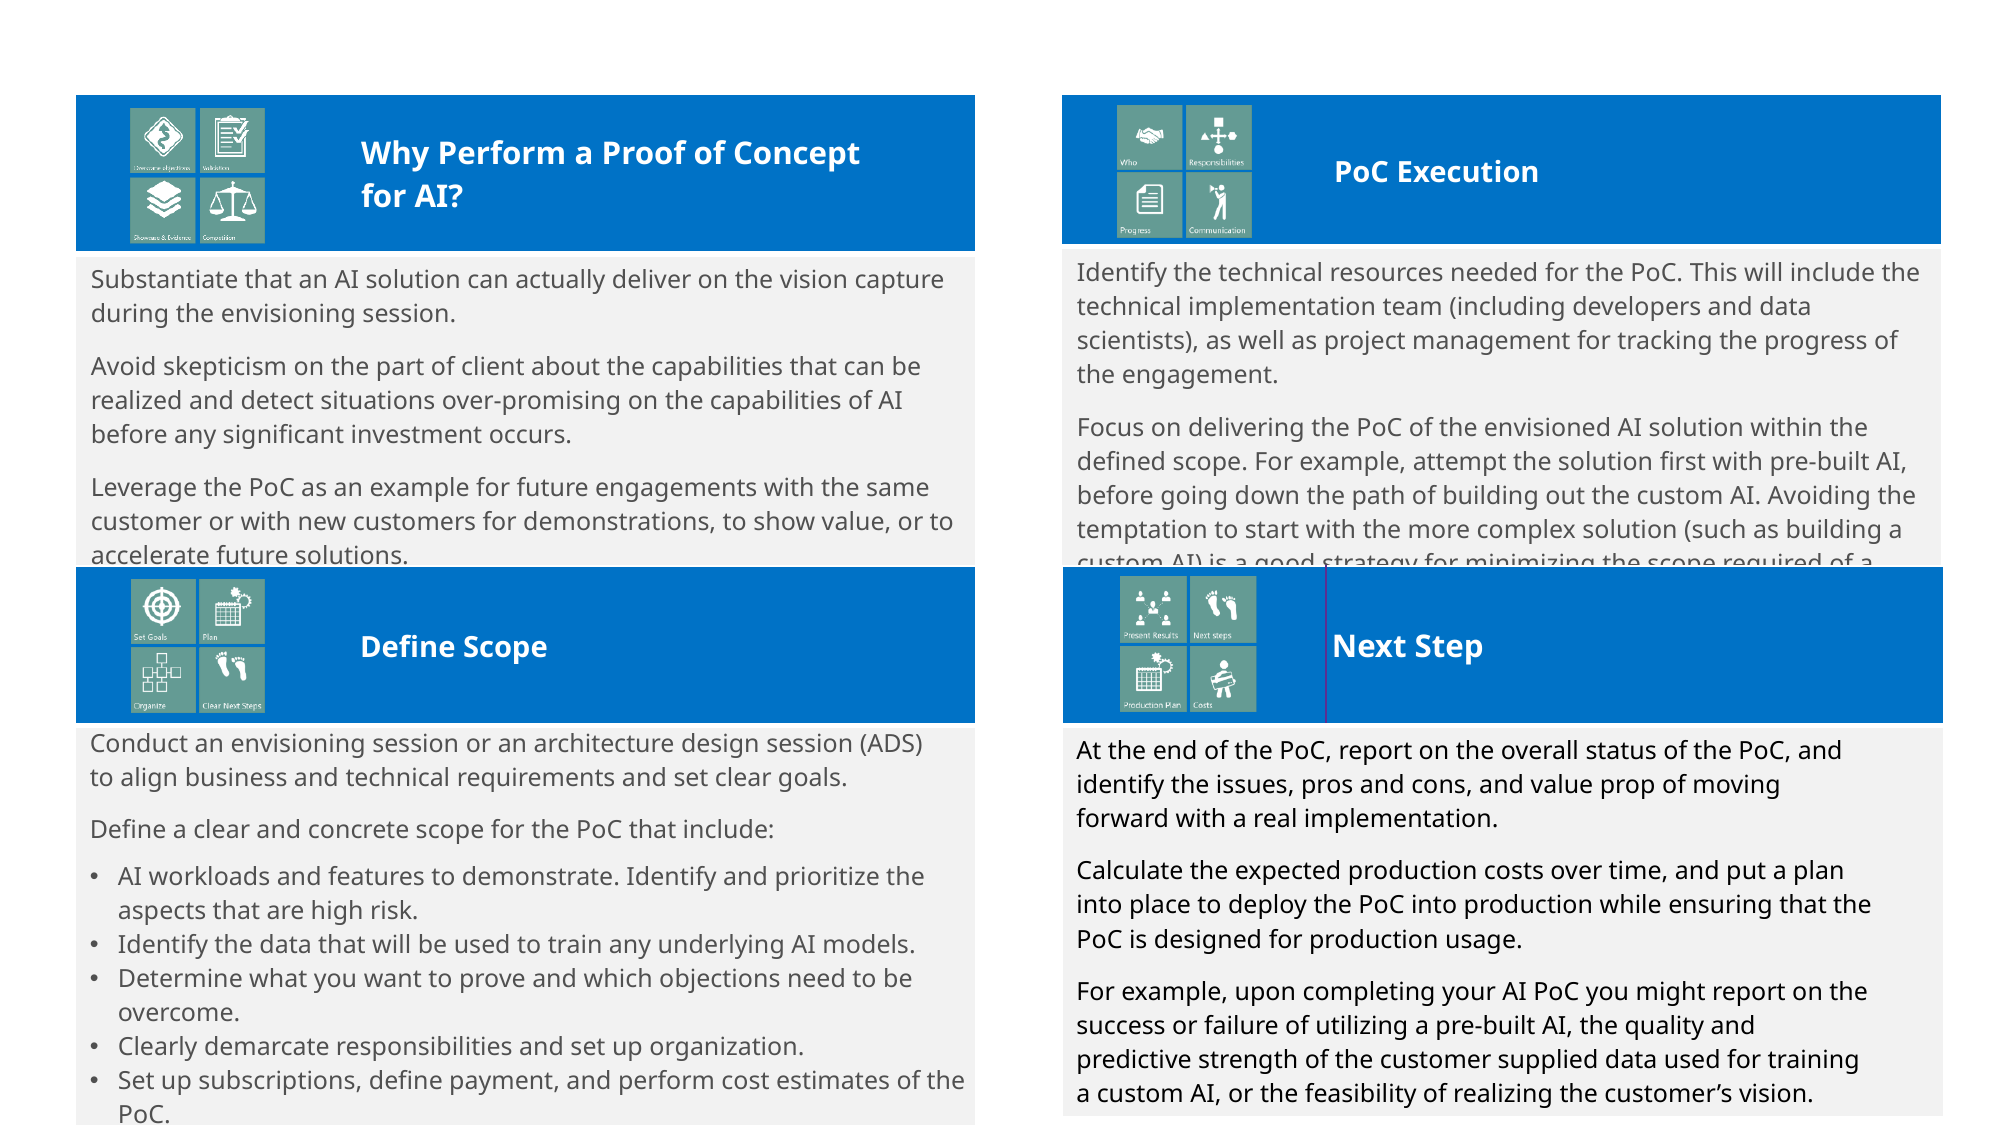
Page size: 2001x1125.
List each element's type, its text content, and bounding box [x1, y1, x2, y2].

table_cell Identify the technical resources needed for the PoC. This will include the technical implementation team (including developers and data scientists), as well as project management for tracking the progress of the engagement. Focus on delivering the PoC of the envisioned AI solution within the defined scope. For example, attempt the solution first with pre-built AI, before going down the path of building out the custom AI. Avoiding the temptation to start with the more complex solution (such as building a custom AI) is a good strategy for minimizing the scope required of a PoC. [1062, 249, 1941, 565]
table_header [76, 95, 345, 251]
picture [129, 576, 267, 714]
picture [129, 106, 267, 244]
table_header [1062, 95, 1320, 244]
table_cell At the end of the PoC, report on the overall status of the PoC, and identify the issues, pros and cons, and value prop of moving forward with a real implementation. Calculate the expected production costs over time, and put a plan into place to deploy the PoC into production while ensuring that the PoC is designed for production usage. For example, upon completing your AI PoC you might report on the success or failure of utilizing a pre-built AI, the quality and predictive strength of the customer supplied data used for training a custom AI, or the feasibility of realizing the customer’s vision. [1063, 728, 1943, 1116]
table_cell Substantiate that an AI solution can actually deliver on the vision capture during the envisioning session. Avoid skepticism on the part of client about the capabilities that can be realized and detect situations over-promising on the capabilities of AI before any significant investment occurs. Leverage the PoC as an example for future engagements with the same customer or with new customers for demonstrations, to show value, or to accelerate future solutions. [76, 257, 975, 565]
picture [1116, 103, 1253, 240]
table_cell Conduct an envisioning session or an architecture design session (ADS) to align business and technical requirements and set clear goals. Define a clear and concrete scope for the PoC that include: AI workloads and features to demonstrate. Identify and prioritize the aspects that are high risk. Identify the data that will be used to train any underlying AI models. Determine what you want to prove and which objections need to be overcome. Clearly demarcate responsibilities and set up organization. Set up subscriptions, define payment, and perform cost estimates of the PoC. Agree on the next step if success criteria are met. [76, 728, 975, 1125]
table_header PoC Execution [1320, 95, 1941, 244]
table_header Next Step [1327, 567, 1943, 723]
table_header Define Scope [345, 567, 975, 723]
table_header [76, 567, 345, 723]
table_header Why Perform a Proof of Concept for AI? [345, 95, 975, 251]
picture [1119, 574, 1257, 713]
table_header [1063, 567, 1325, 723]
